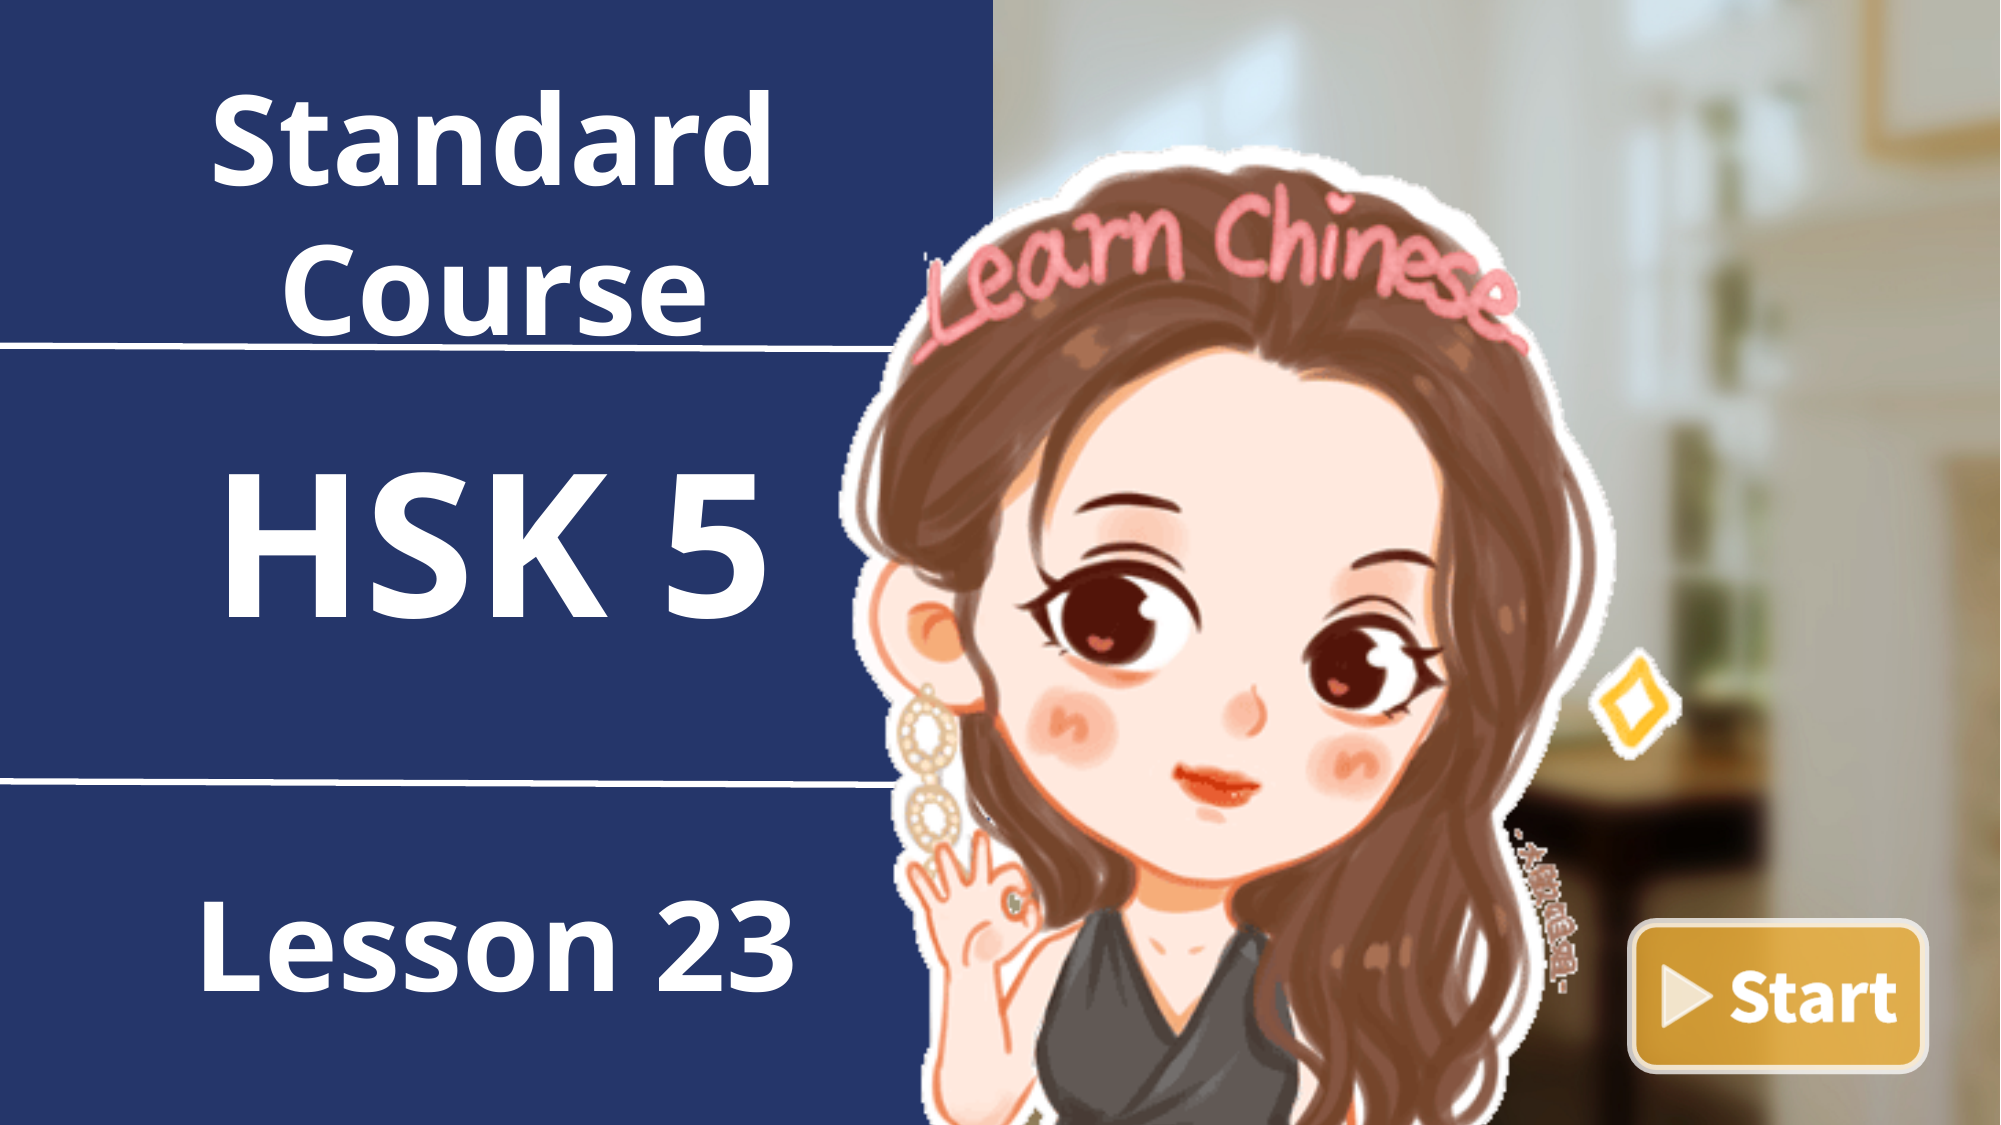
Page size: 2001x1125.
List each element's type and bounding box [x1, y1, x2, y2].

text_box [0, 0, 2000, 1125]
